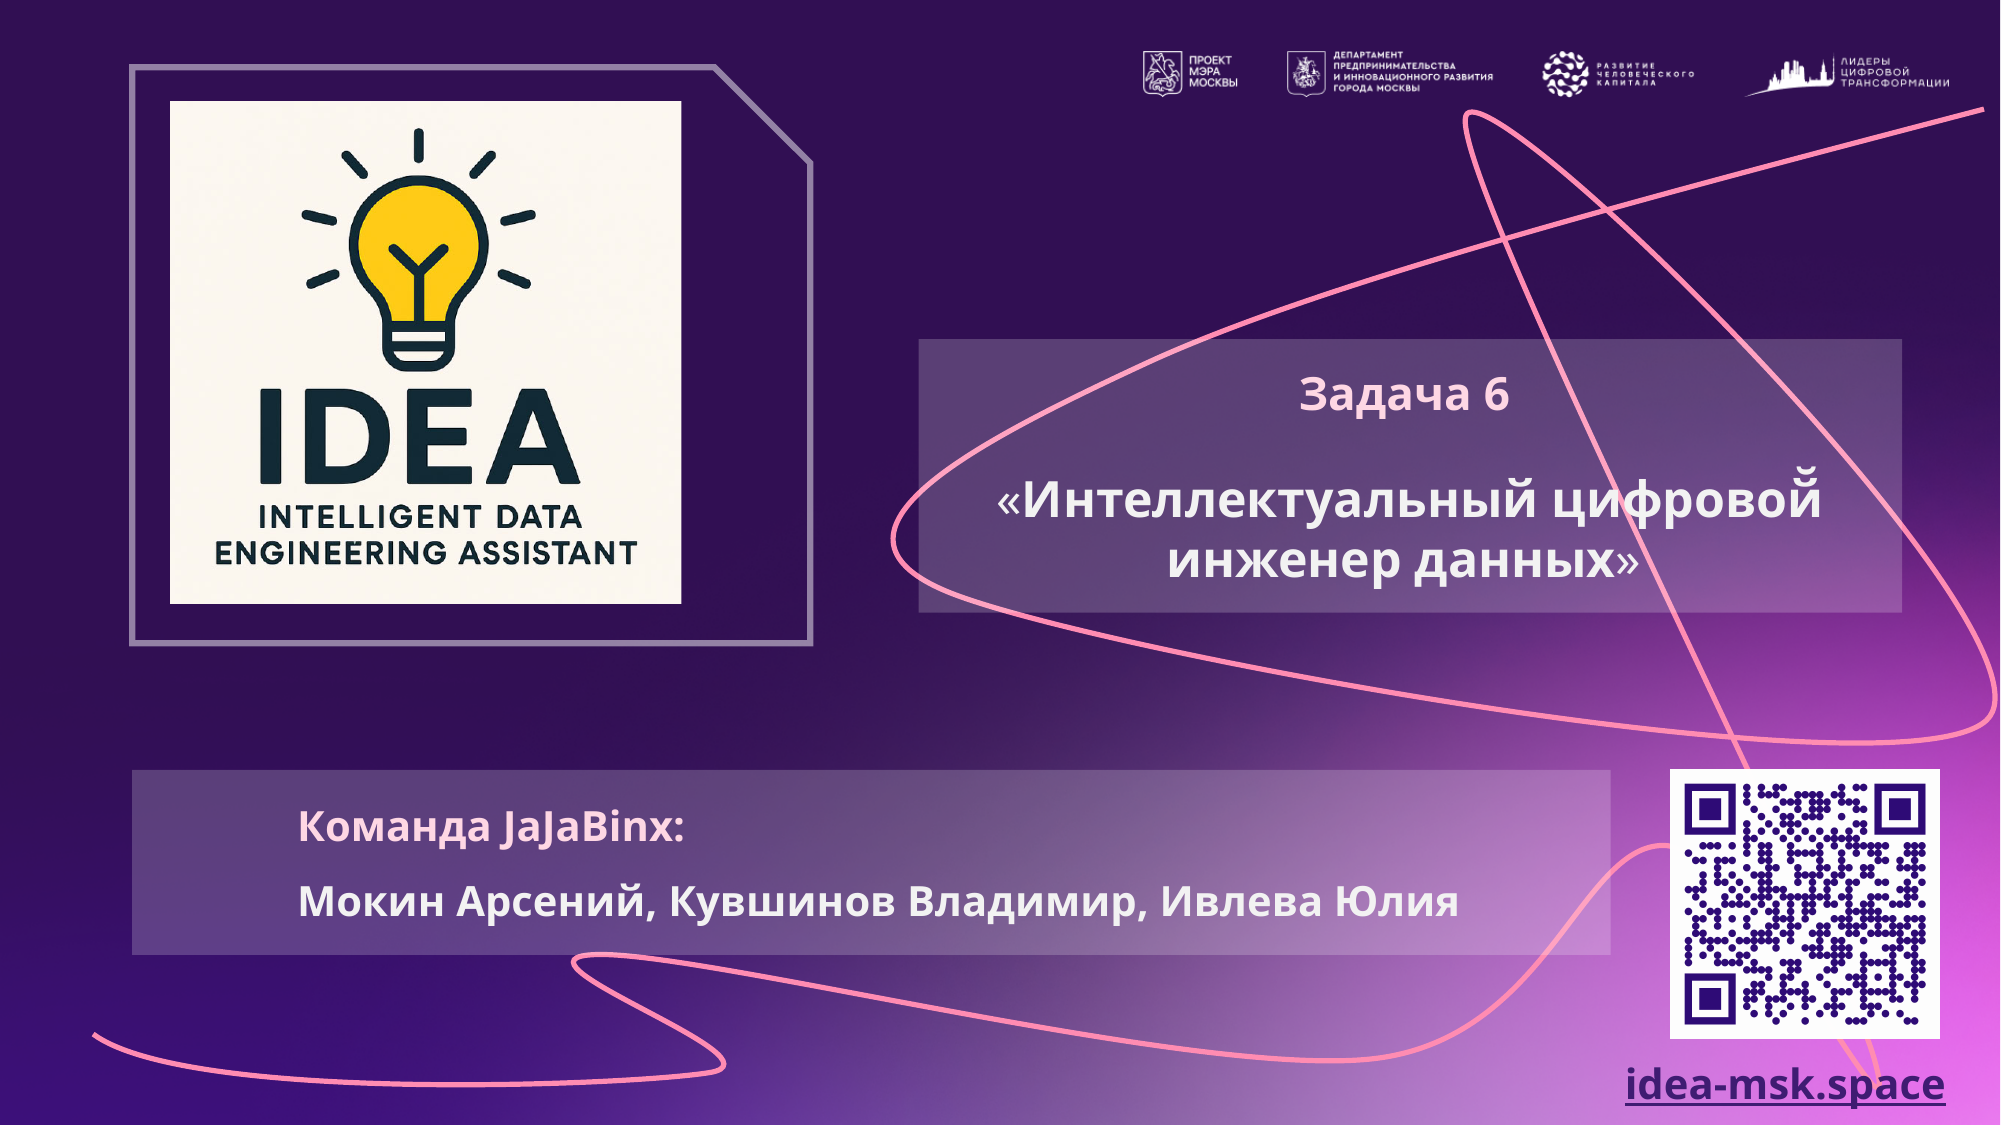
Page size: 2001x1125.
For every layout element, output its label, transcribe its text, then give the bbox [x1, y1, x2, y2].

list Задача 6 «Интеллектуальный цифровой̆ инженер данных» [918, 339, 1903, 613]
text_box [92, 955, 1546, 1086]
title Команда JaJaBinx: Мокин Арсений, Кувшинов Владимир, Ивлева Юлия [132, 769, 1611, 955]
text_box [634, 525, 1997, 874]
text_box idea-msk.space [1610, 1050, 1996, 1116]
text_box [892, 492, 918, 578]
text_box [1838, 1039, 1873, 1050]
picture [0, 0, 2001, 1125]
text_box [1199, 108, 1985, 339]
text_box [131, 66, 812, 645]
